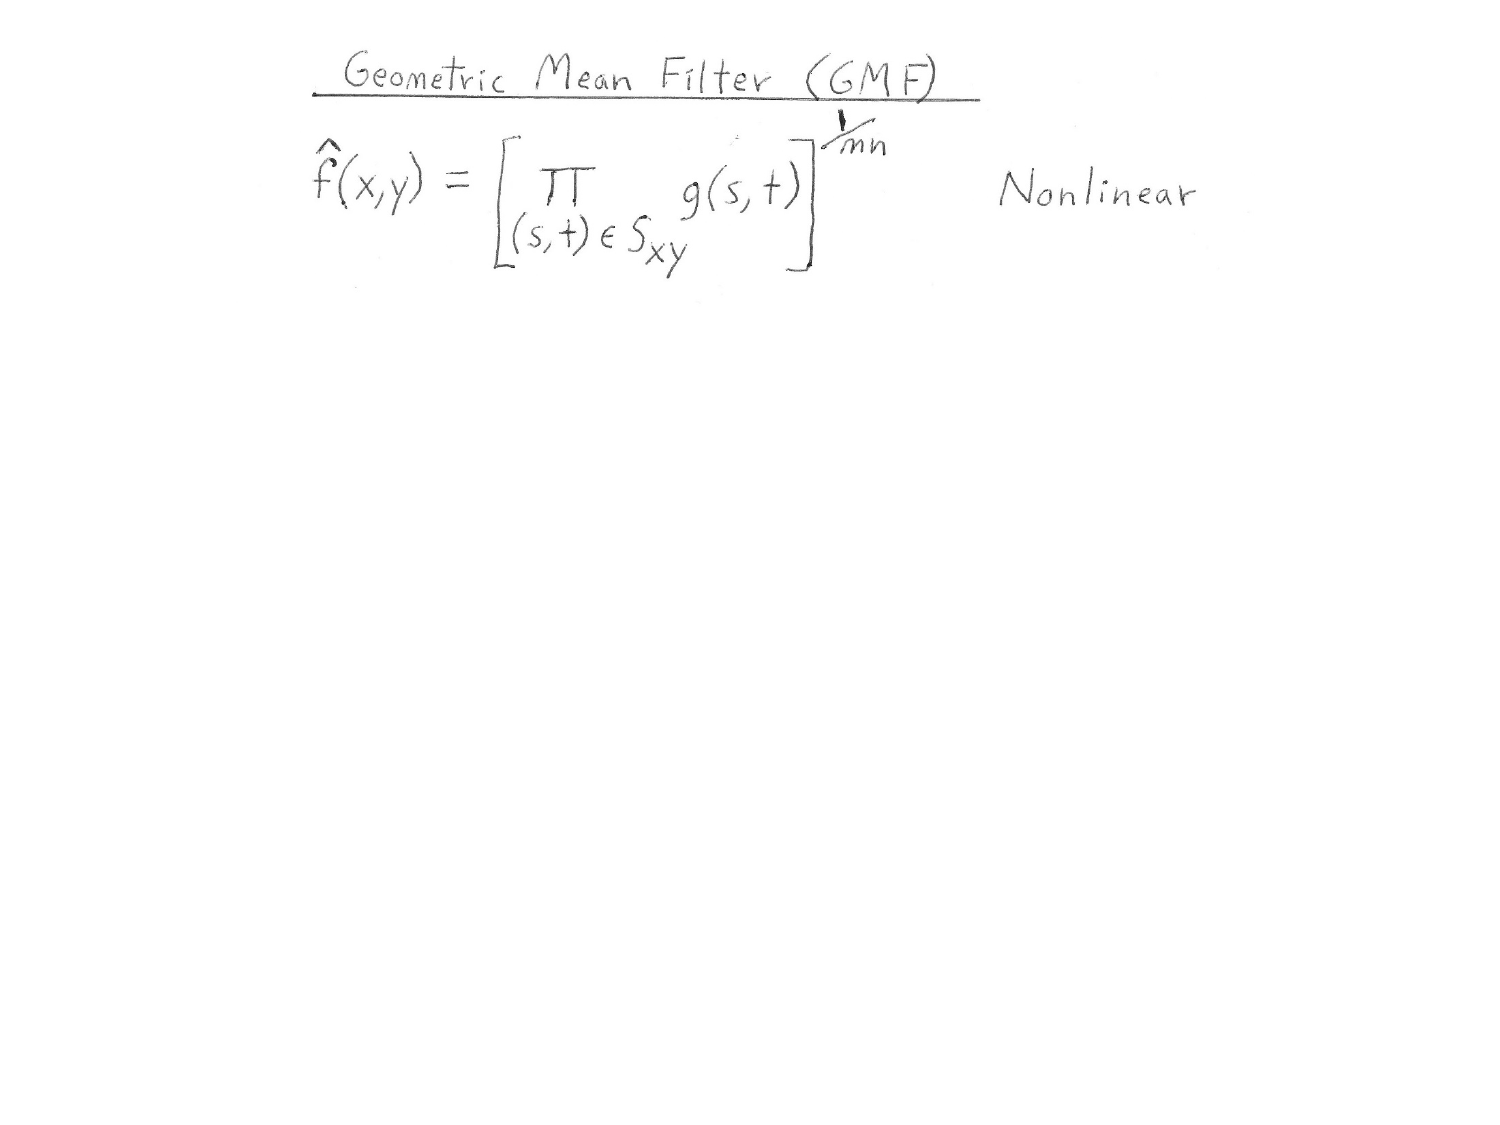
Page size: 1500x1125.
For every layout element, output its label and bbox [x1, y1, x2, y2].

picture [233, 29, 1267, 315]
